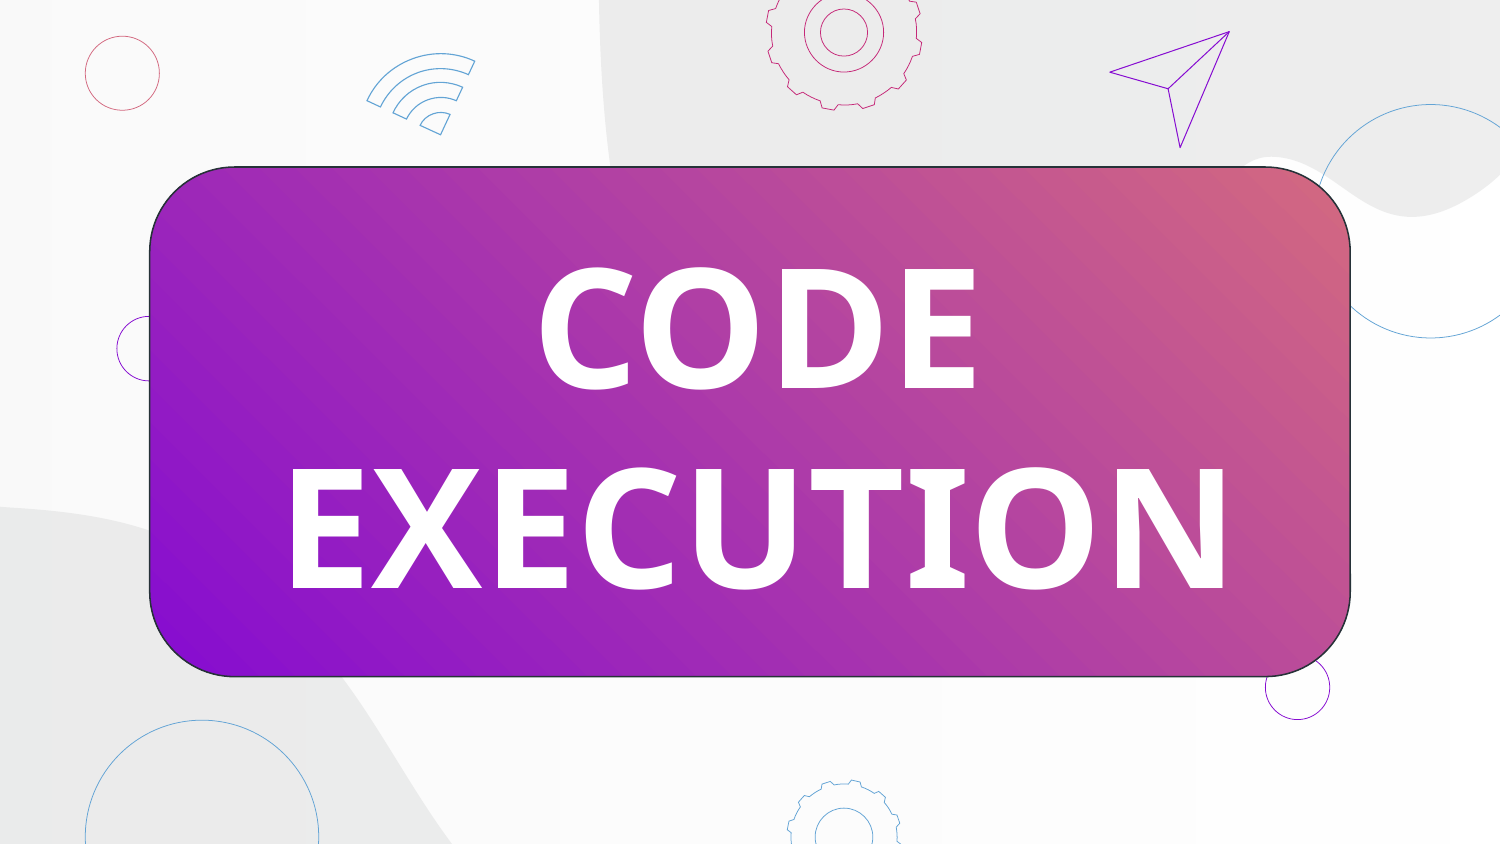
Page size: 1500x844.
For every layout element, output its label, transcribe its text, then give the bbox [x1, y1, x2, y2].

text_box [358, 38, 479, 141]
text_box [149, 167, 1322, 677]
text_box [1109, 31, 1230, 148]
text_box [1337, 206, 1351, 638]
title CODE EXECUTION [180, 188, 1337, 655]
